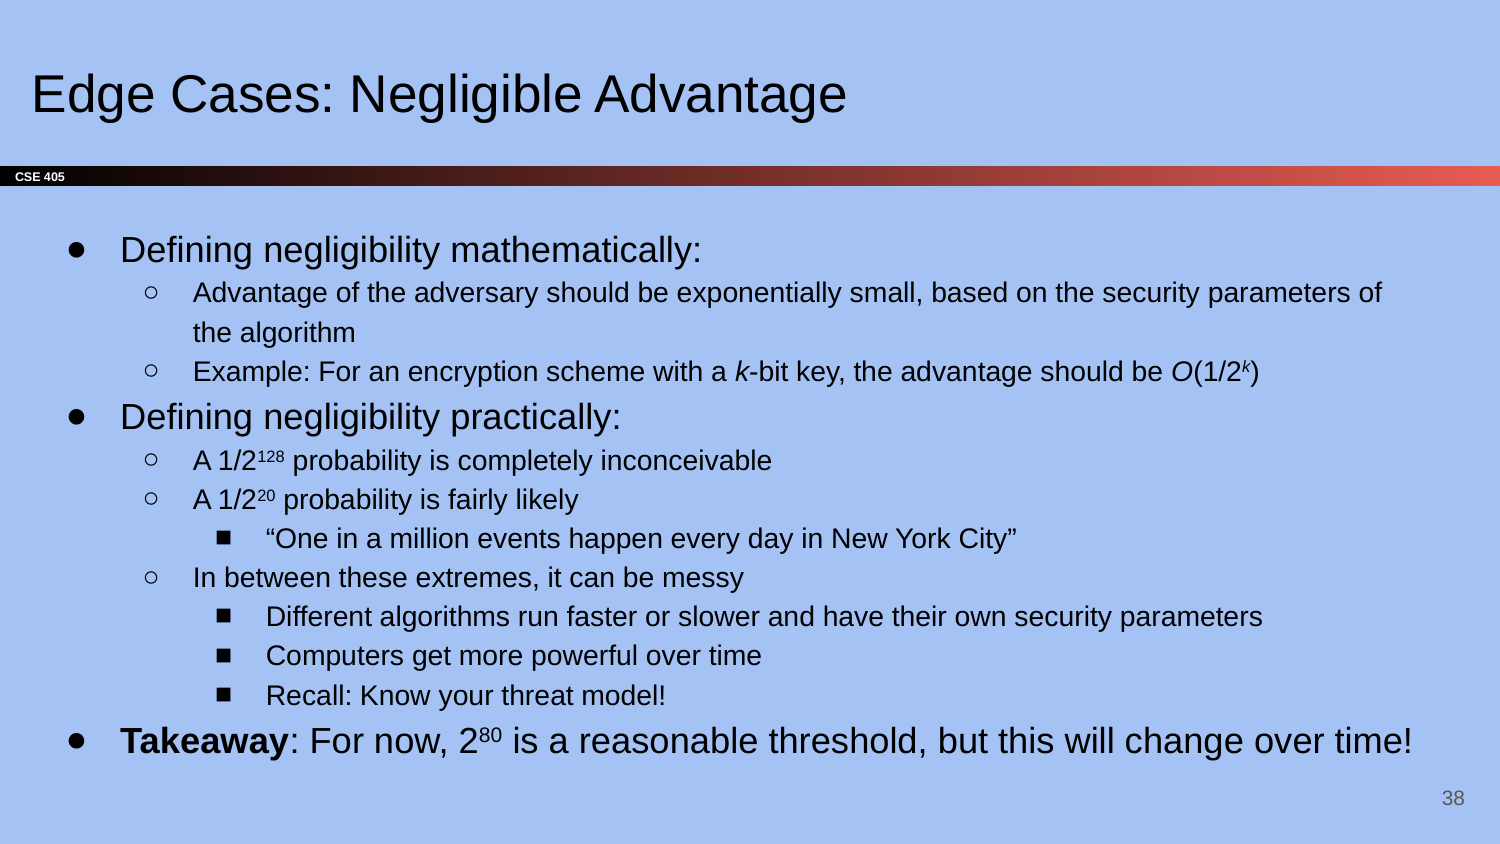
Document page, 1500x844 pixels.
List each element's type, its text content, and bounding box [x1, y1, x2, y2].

title Edge Cases: Negligible Advantage [16, 44, 1415, 139]
list Defining negligibility mathematically: Advantage of the adversary should be exponentially small, based on the security parameters of the algorithm Example: For an encryption scheme with a k-bit key, the advantage should be O(1/2k) Defining negligibility practically: A 1/2128 probability is completely inconceivable A 1/220 probability is fairly likely “One in a million events happen every day in New York City” In between these extremes, it can be messy Different algorithms run faster or slower and have their own security parameters Computers get more powerful over time Recall: Know your threat model! Takeaway: For now, 280 is a reasonable threshold, but this will change over time! [32, 204, 1431, 823]
slide_number ‹#› [1389, 764, 1480, 830]
